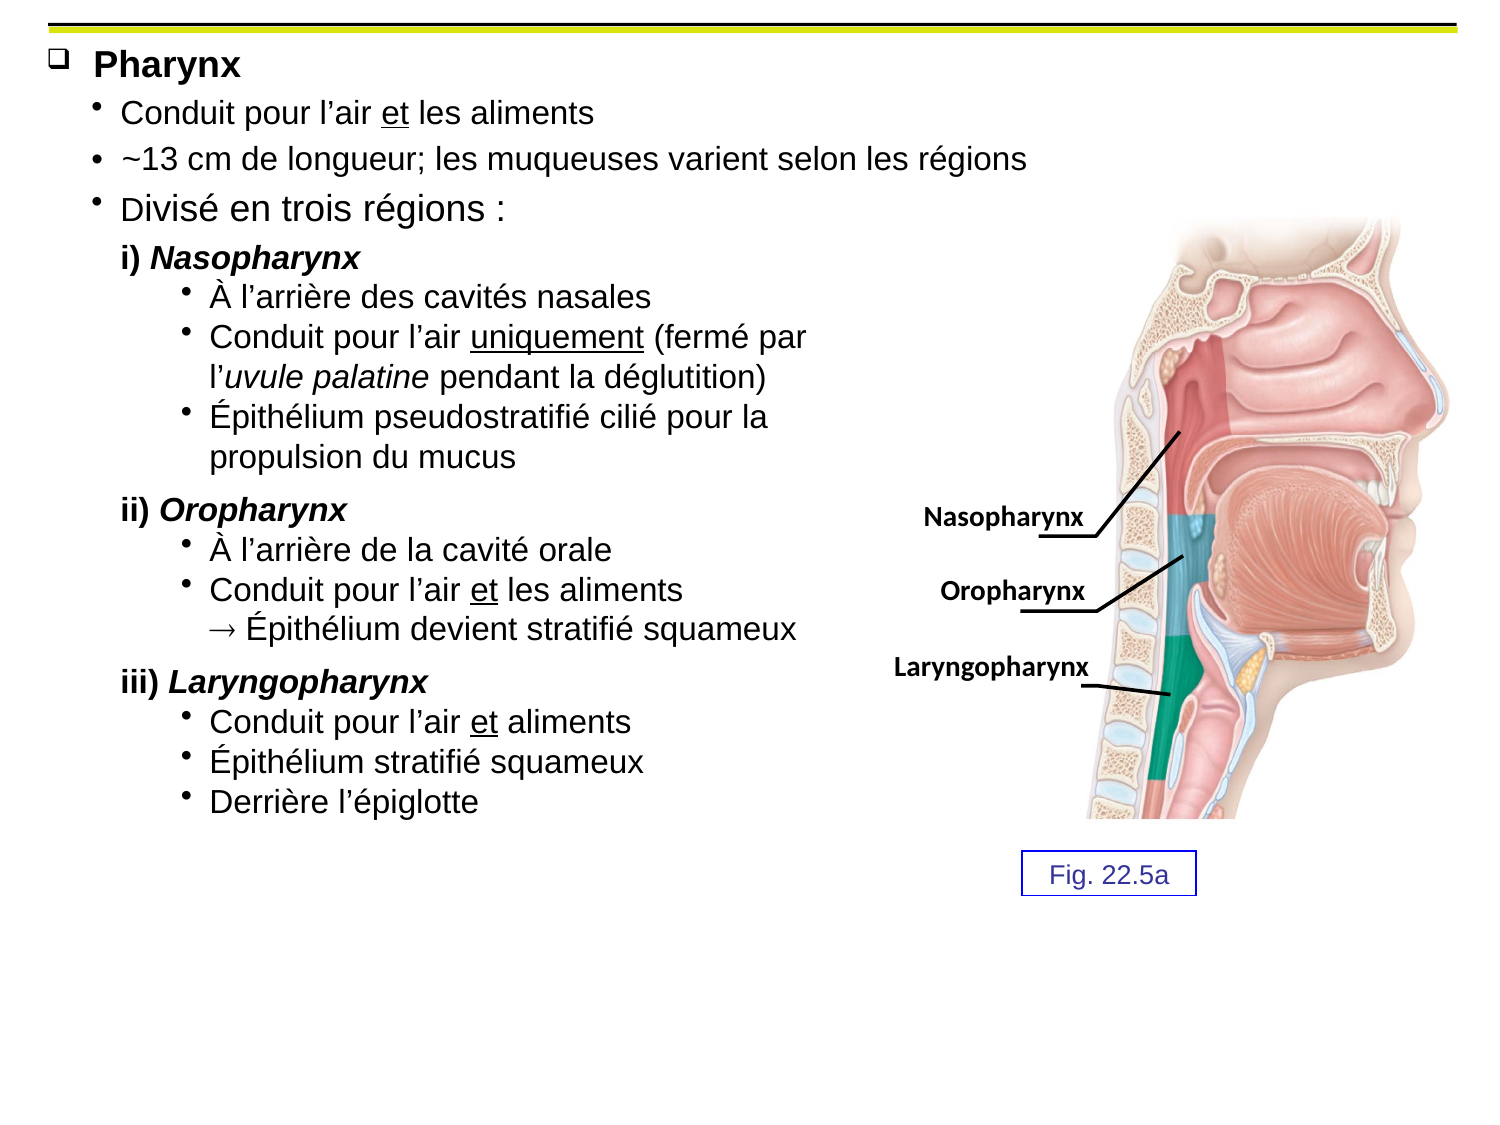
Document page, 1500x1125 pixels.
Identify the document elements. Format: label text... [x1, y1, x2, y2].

text_box i) Nasopharynx À l’arrière des cavités nasales Conduit pour l’air uniquement (fermé par l’uvule palatine pendant la déglutition) Épithélium pseudostratifié cilié pour la propulsion du mucus ii) Oropharynx À l’arrière de la cavité orale Conduit pour l’air et les aliments  Épithélium devient stratifié squameux iii) Laryngopharynx Conduit pour l’air et aliments Épithélium stratifié squameux Derrière l’épiglotte [17, 228, 822, 828]
text_box Pharynx Conduit pour l’air et les aliments • ~13 cm de longueur; les muqueuses varient selon les régions Divisé en trois régions : [31, 32, 1425, 236]
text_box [827, 210, 1476, 897]
